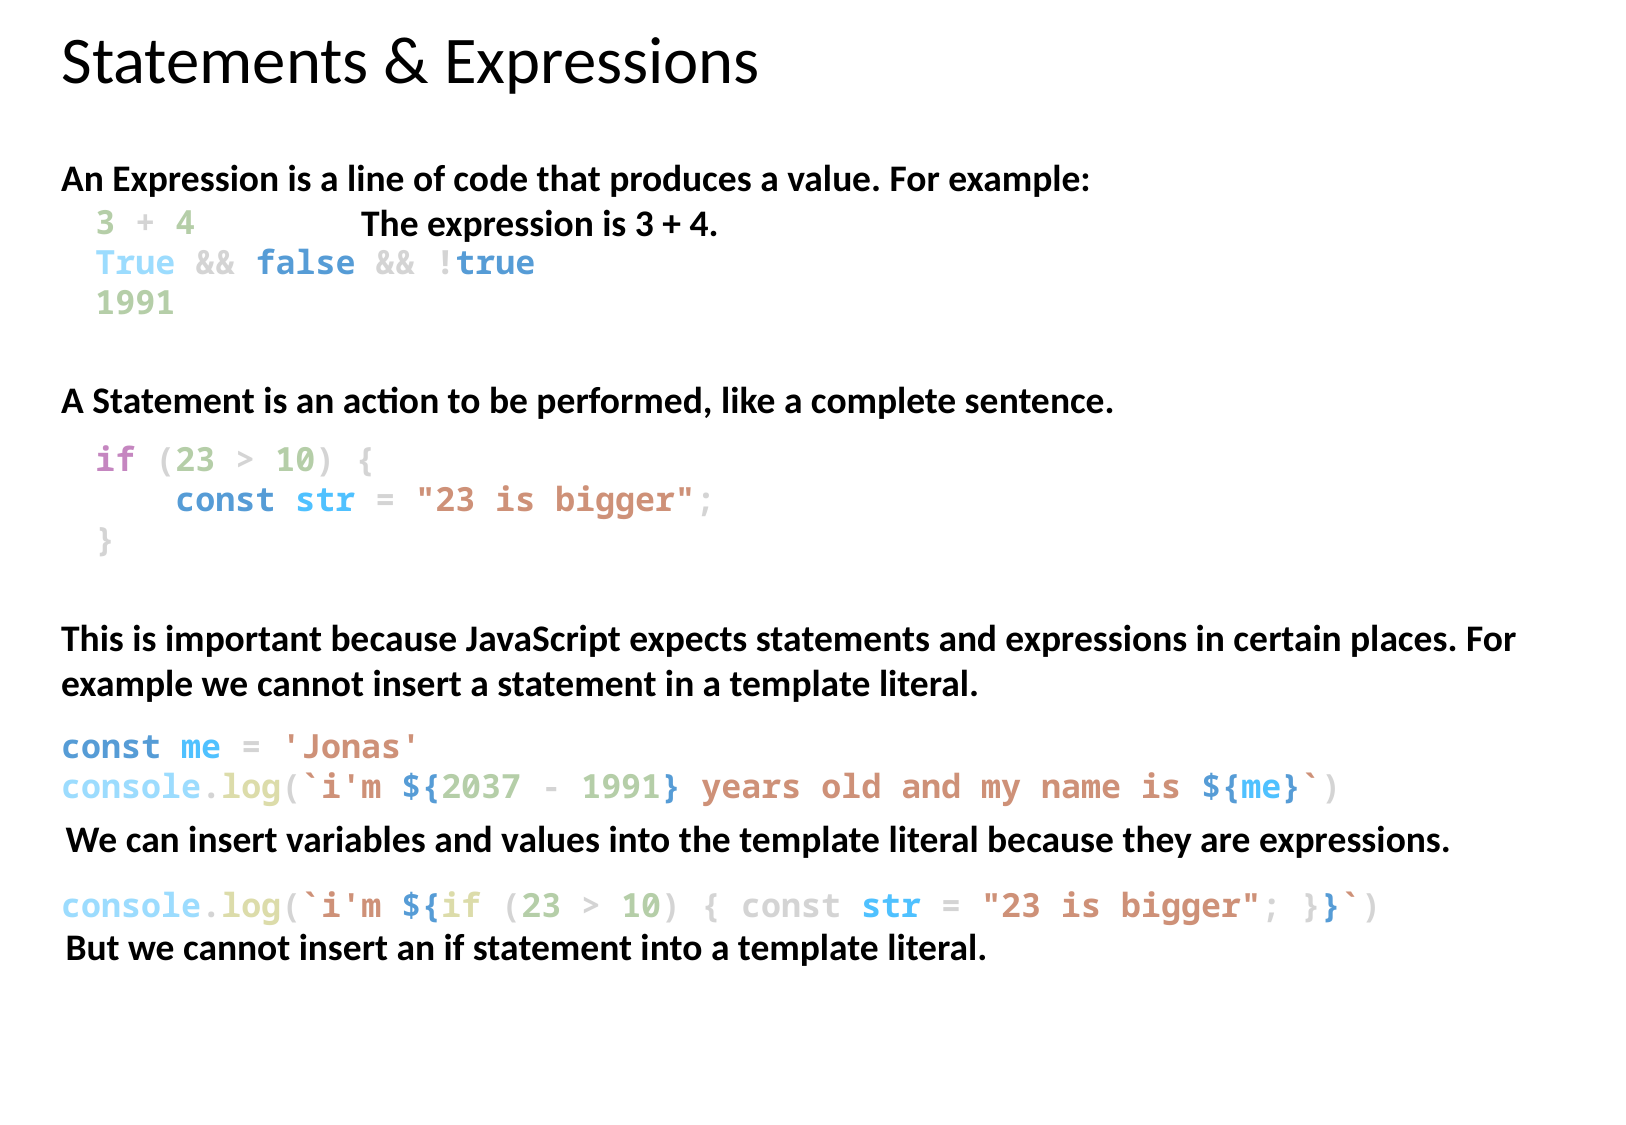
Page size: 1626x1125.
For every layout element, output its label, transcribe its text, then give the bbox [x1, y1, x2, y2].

text_box A Statement is an action to be performed, like a complete sentence. [46, 368, 1621, 428]
text_box const me = 'Jonas' console.log(`i'm ${2037 - 1991} years old and my name is ${me}`) console.log(`i'm ${if (23 > 10) { const str = "23 is bigger"; }}`) [46, 717, 1514, 932]
text_box Statements & Expressions [46, 18, 781, 99]
text_box But we cannot insert an if statement into a template literal. [50, 916, 1625, 976]
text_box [46, 146, 1621, 331]
text_box We can insert variables and values into the template literal because they are expressions. [50, 807, 1625, 868]
text_box if (23 > 10) { const str = "23 is bigger"; } [80, 430, 894, 566]
text_box This is important because JavaScript expects statements and expressions in certain places. For example we cannot insert a statement in a template literal. [46, 606, 1621, 712]
